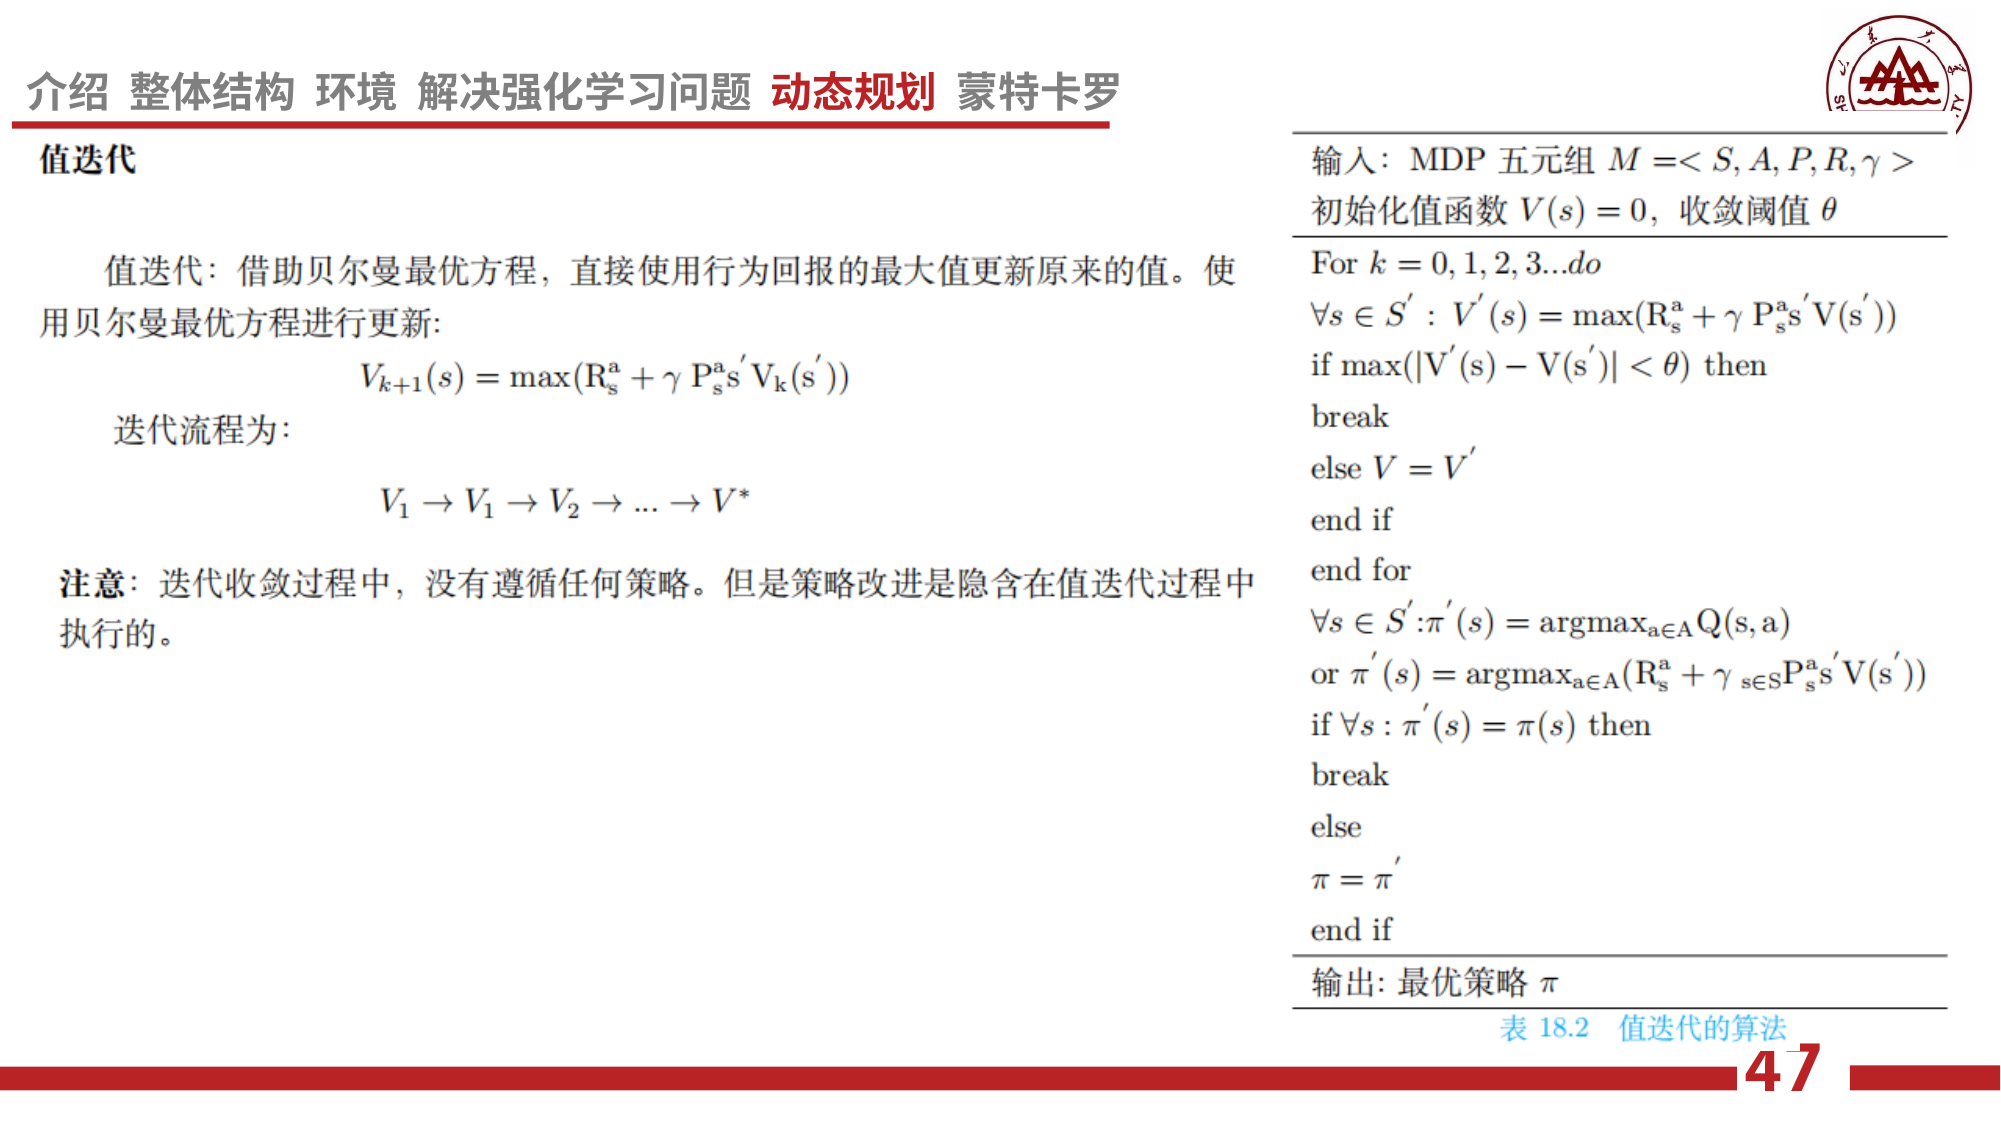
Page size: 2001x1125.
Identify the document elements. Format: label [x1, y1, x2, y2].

picture [369, 469, 771, 531]
picture [110, 405, 311, 456]
picture [33, 133, 1258, 406]
picture [54, 562, 1258, 665]
picture [1283, 9, 1977, 1052]
